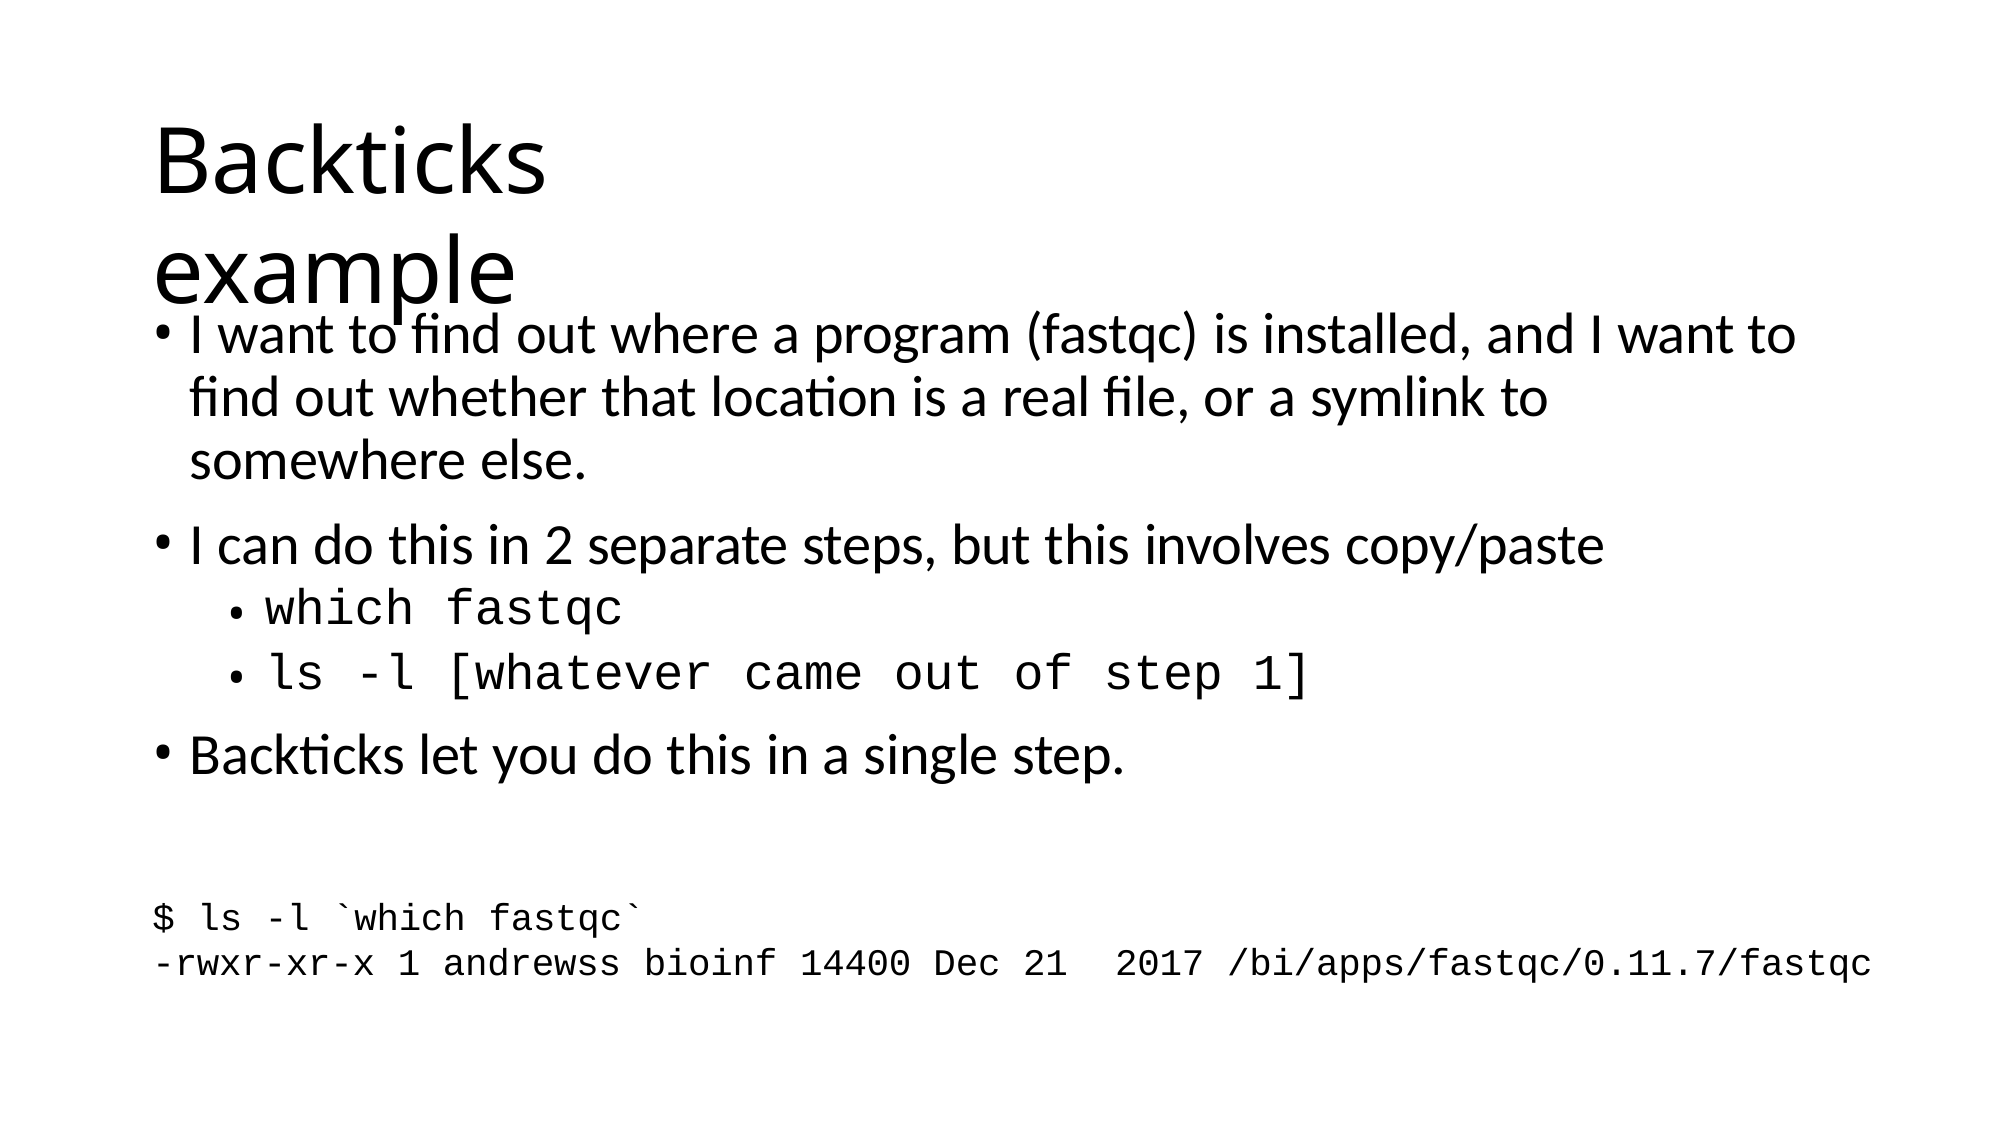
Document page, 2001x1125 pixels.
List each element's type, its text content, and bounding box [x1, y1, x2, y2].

text_box $ ls -l `which fastqc` -rwxr-xr-x 1 andrewss bioinf 14400 Dec 21 [150, 890, 1073, 983]
text_box I want to find out where a program (fastqc) is installed, and I want to find out whether that location is a real file, or a symlink to somewhere else. I can do this in 2 separate steps, but this involves copy/paste Backticks let you do this in a single step. [150, 294, 1813, 786]
title Backticks example [150, 100, 822, 294]
text_box 2017 /bi/apps/fastqc/0.11.7/fastqc [1113, 935, 1879, 983]
